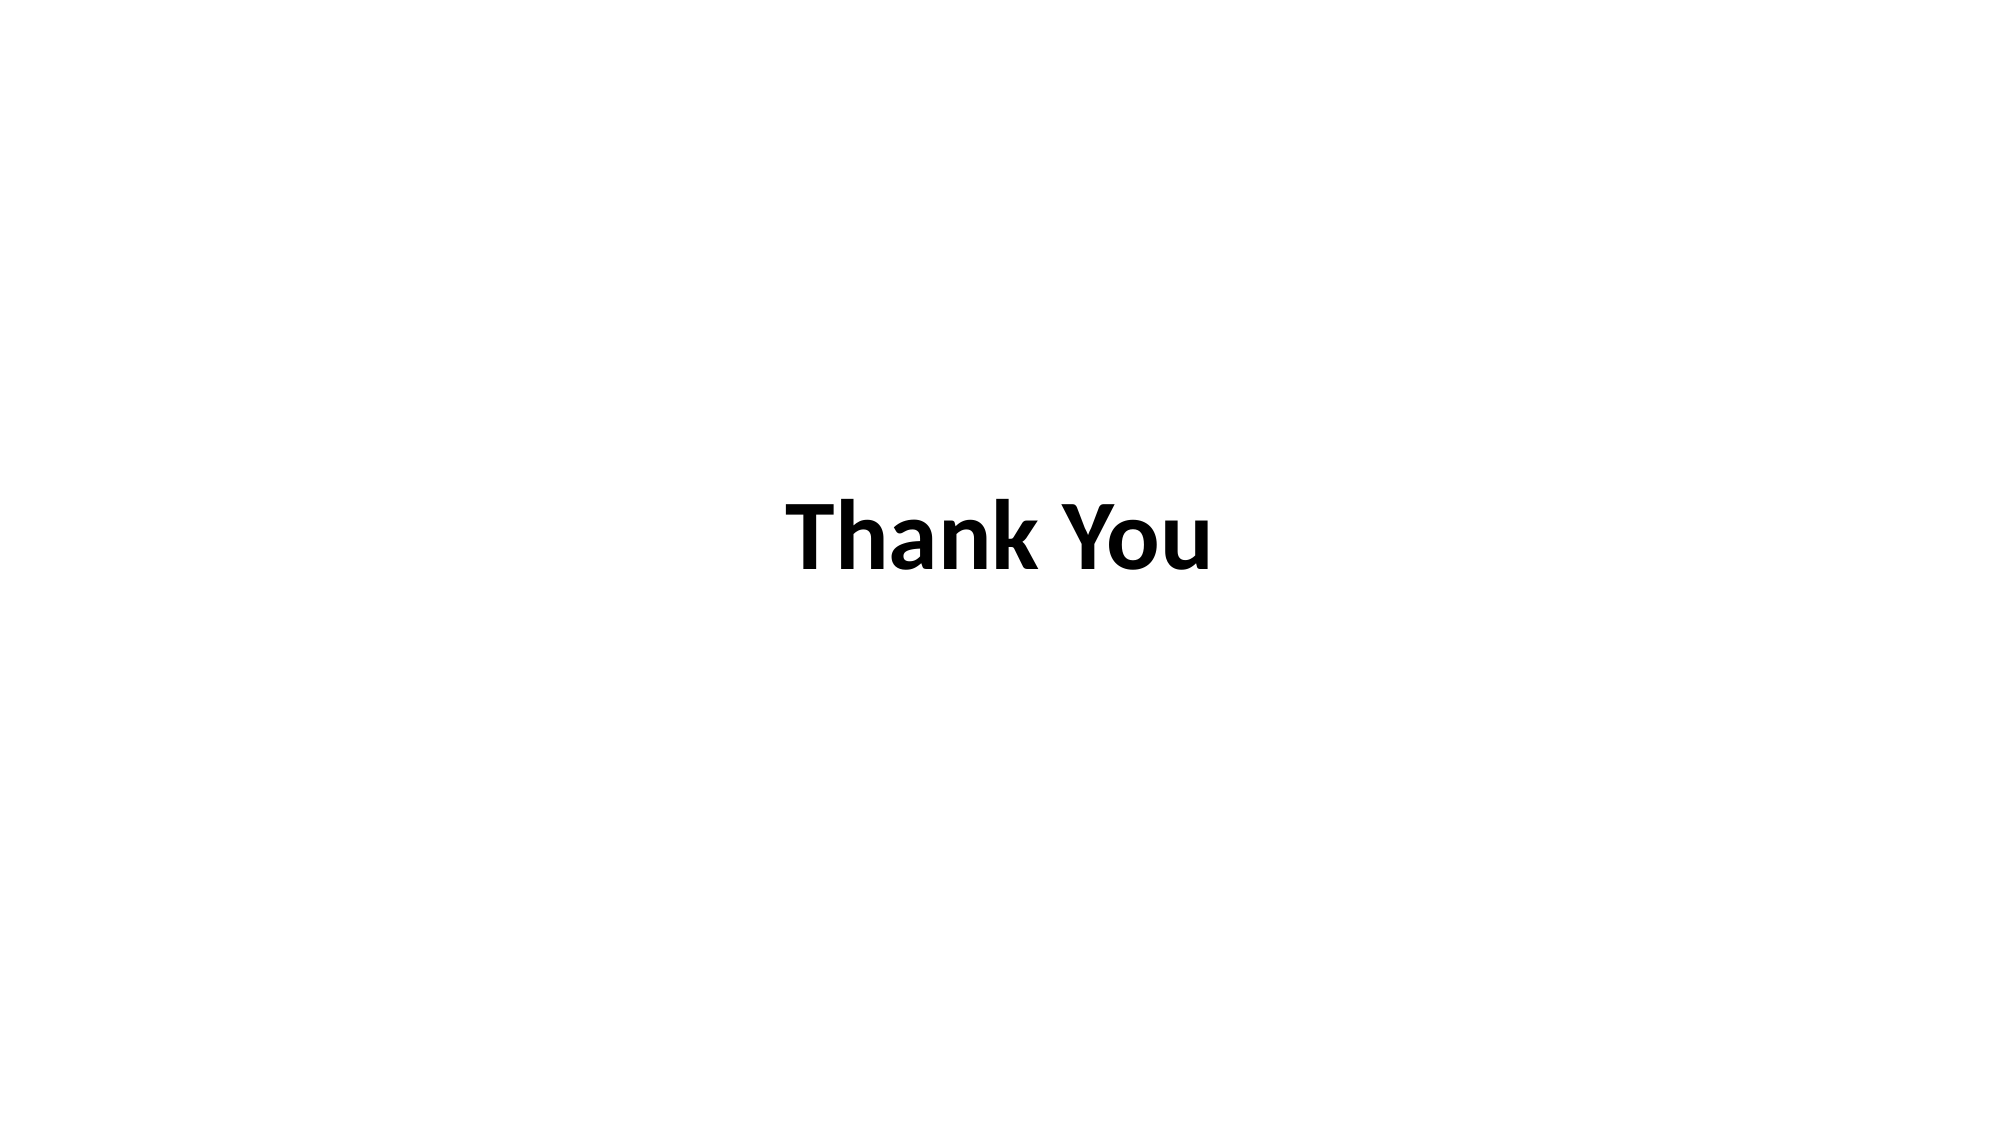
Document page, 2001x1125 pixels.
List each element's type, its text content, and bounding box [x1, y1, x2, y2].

title Thank You [137, 428, 1863, 647]
